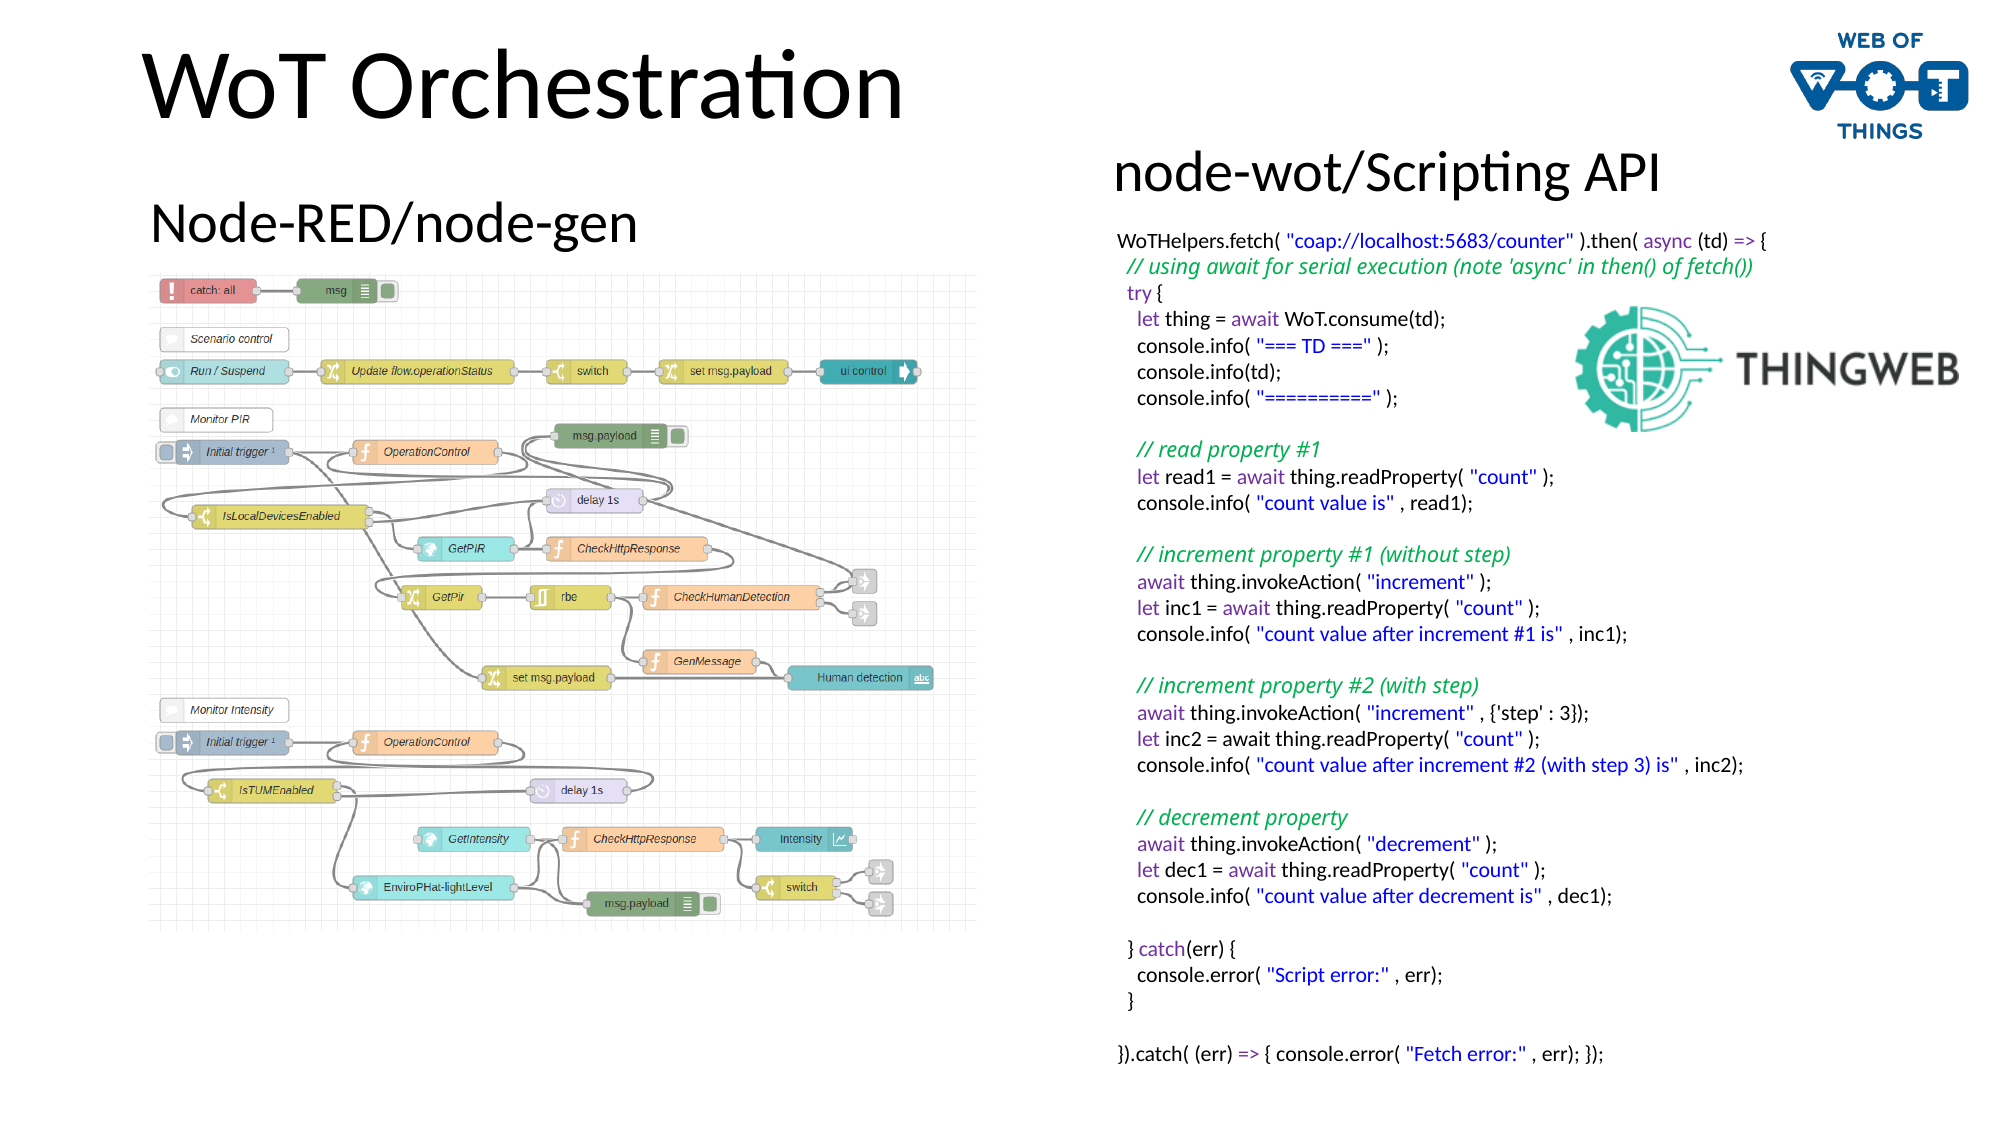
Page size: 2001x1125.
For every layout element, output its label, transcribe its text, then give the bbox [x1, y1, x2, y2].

title WoT Orchestration [51, 24, 1852, 215]
text_box node-wot/Scripting API [1093, 132, 1959, 204]
picture [1773, 22, 1985, 149]
picture [1575, 306, 1959, 432]
text_box Node-RED/node-gen [130, 183, 839, 255]
text_box WoTHelpers.fetch( "coap://localhost:5683/counter" ).then( async (td) => { // using await for serial execution (note 'async' in then() of fetch()) try { let thing = await WoT.consume(td); console.info( "=== TD ===" ); console.info(td); console.info( "==========" ); // read property #1 let read1 = await thing.readProperty( "count" ); console.info( "count value is" , read1); // increment property #1 (without step) await thing.invokeAction( "increment" ); let inc1 = await thing.readProperty( "count" ); console.info( "count value after increment #1 is" , inc1); // increment property #2 (with step) await thing.invokeAction( "increment" , {'step' : 3}); let inc2 = await thing.readProperty( "count" ); console.info( "count value after increment #2 (with step 3) is" , inc2); // decrement property await thing.invokeAction( "decrement" ); let dec1 = await thing.readProperty( "count" ); console.info( "count value after decrement is" , dec1); } catch(err) { console.error( "Script error:" , err); } }).catch( (err) => { console.error( "Fetch error:" , err); }); [1102, 218, 1870, 1073]
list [149, 273, 977, 931]
